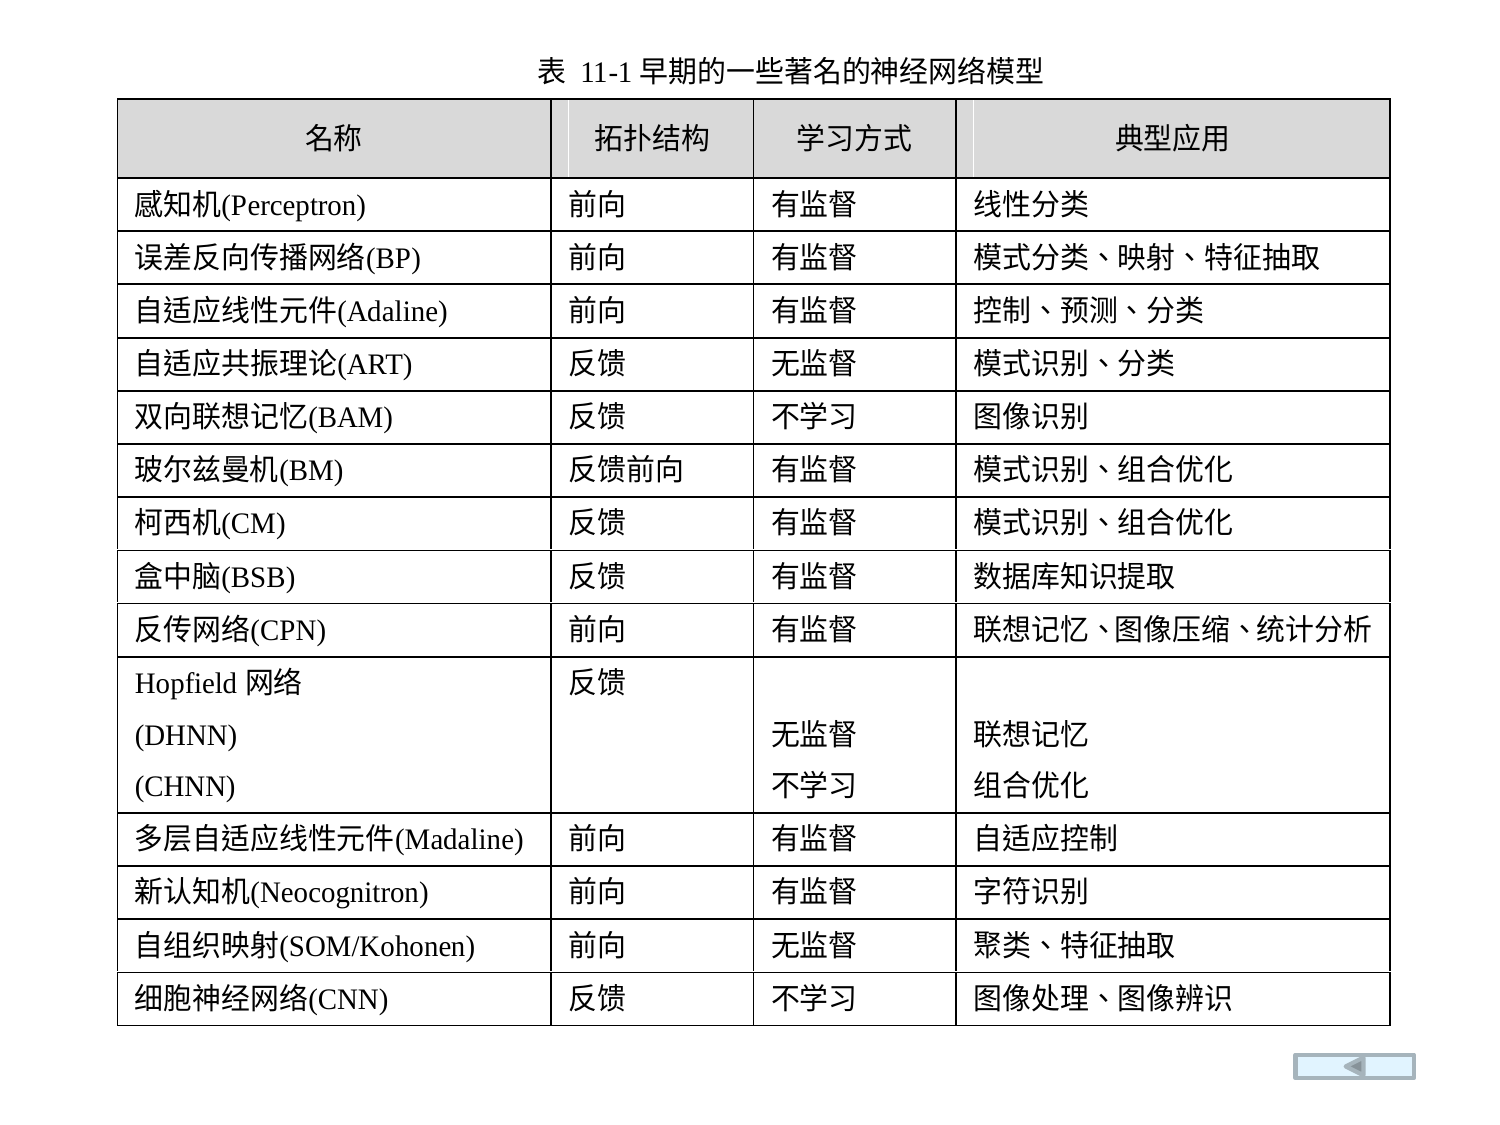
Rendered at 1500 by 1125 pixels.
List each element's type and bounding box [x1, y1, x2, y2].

picture [70, 46, 1442, 1079]
